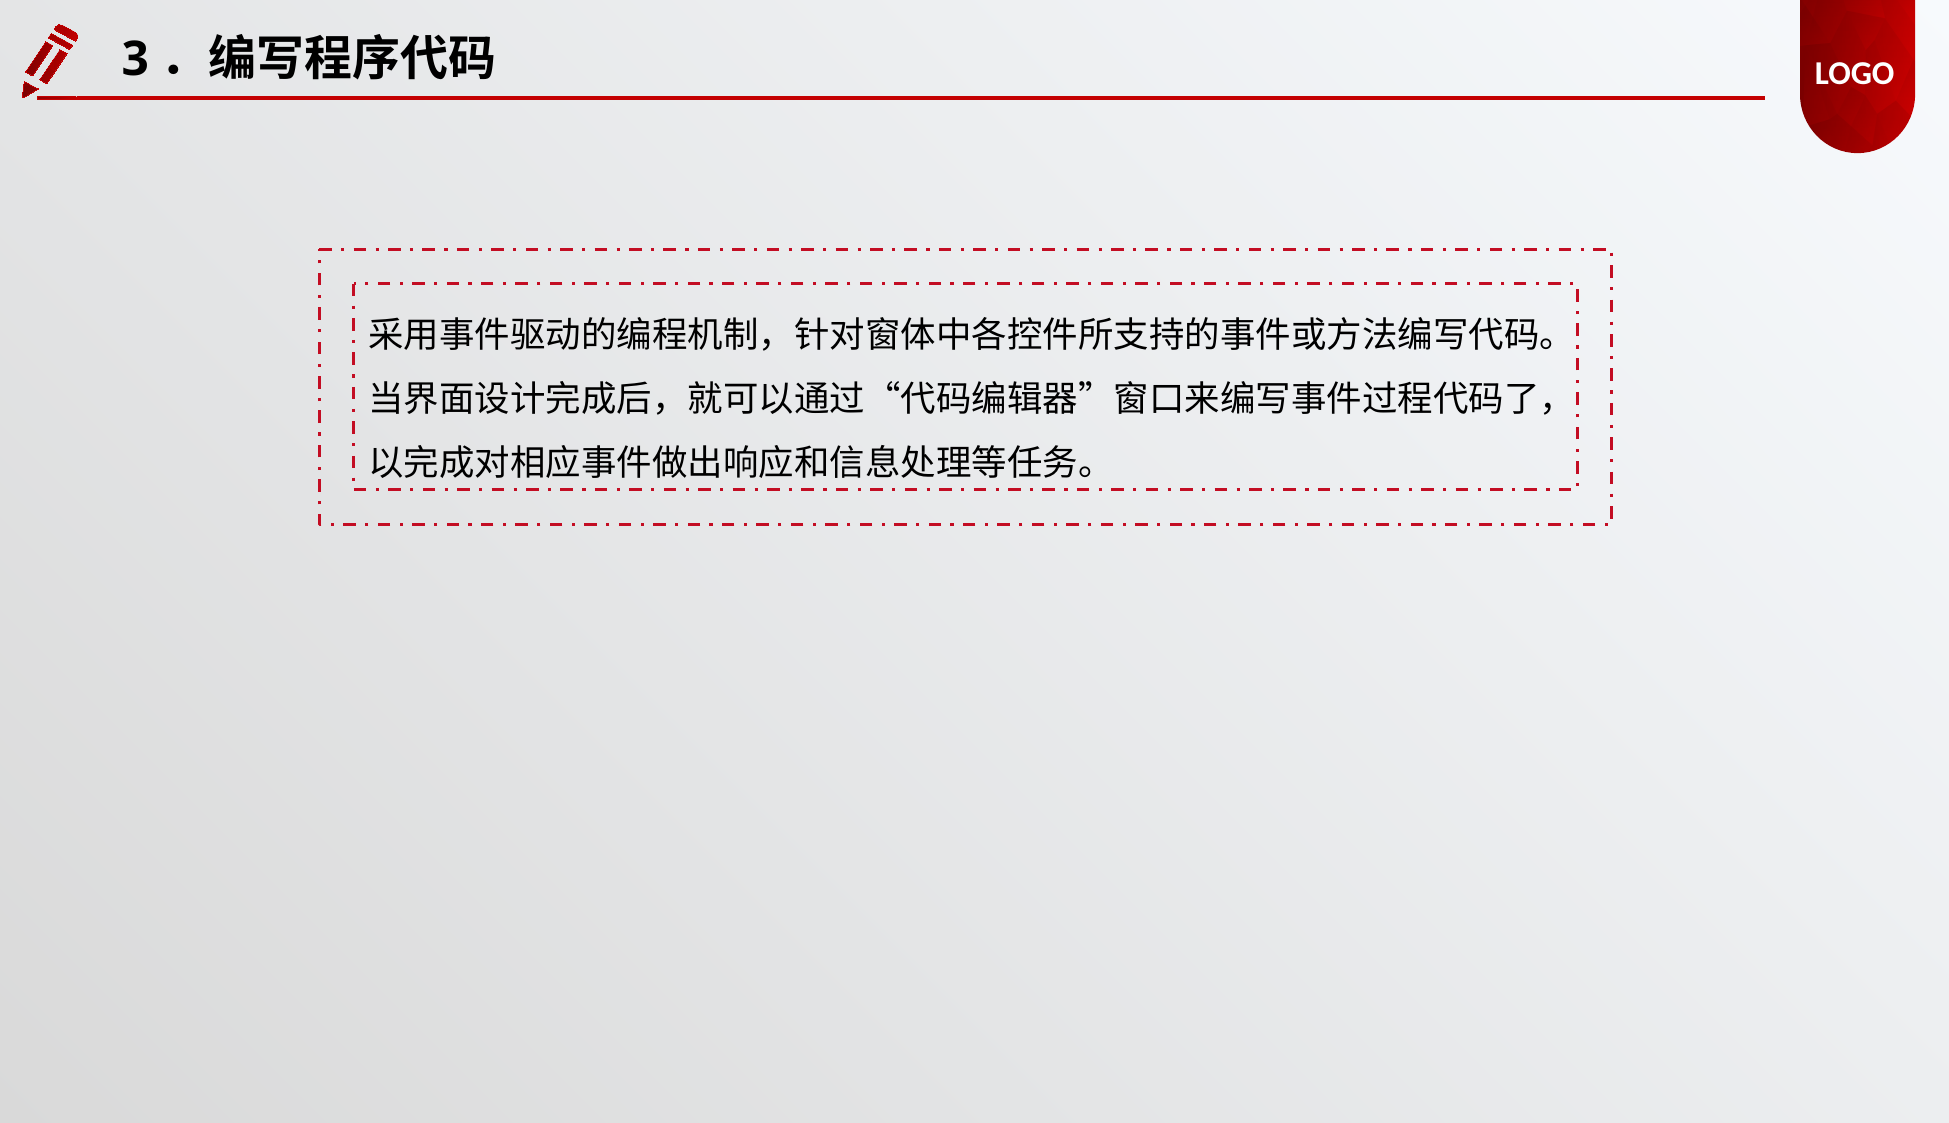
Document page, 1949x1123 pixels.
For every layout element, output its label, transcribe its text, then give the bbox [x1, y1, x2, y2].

picture [1800, 0, 1916, 154]
picture [22, 82, 37, 97]
picture [40, 50, 67, 83]
picture [48, 33, 73, 49]
picture [54, 24, 78, 41]
text_box 采用事件驱动的编程机制，针对窗体中各控件所支持的事件或方法编写代码。当界面设计完成后，就可以通过“代码编辑器”窗口来编写事件过程代码了，以完成对相应事件做出响应和信息处理等任务。 [319, 249, 1612, 525]
picture [26, 42, 52, 75]
text_box 3．编写程序代码 [101, 17, 735, 95]
